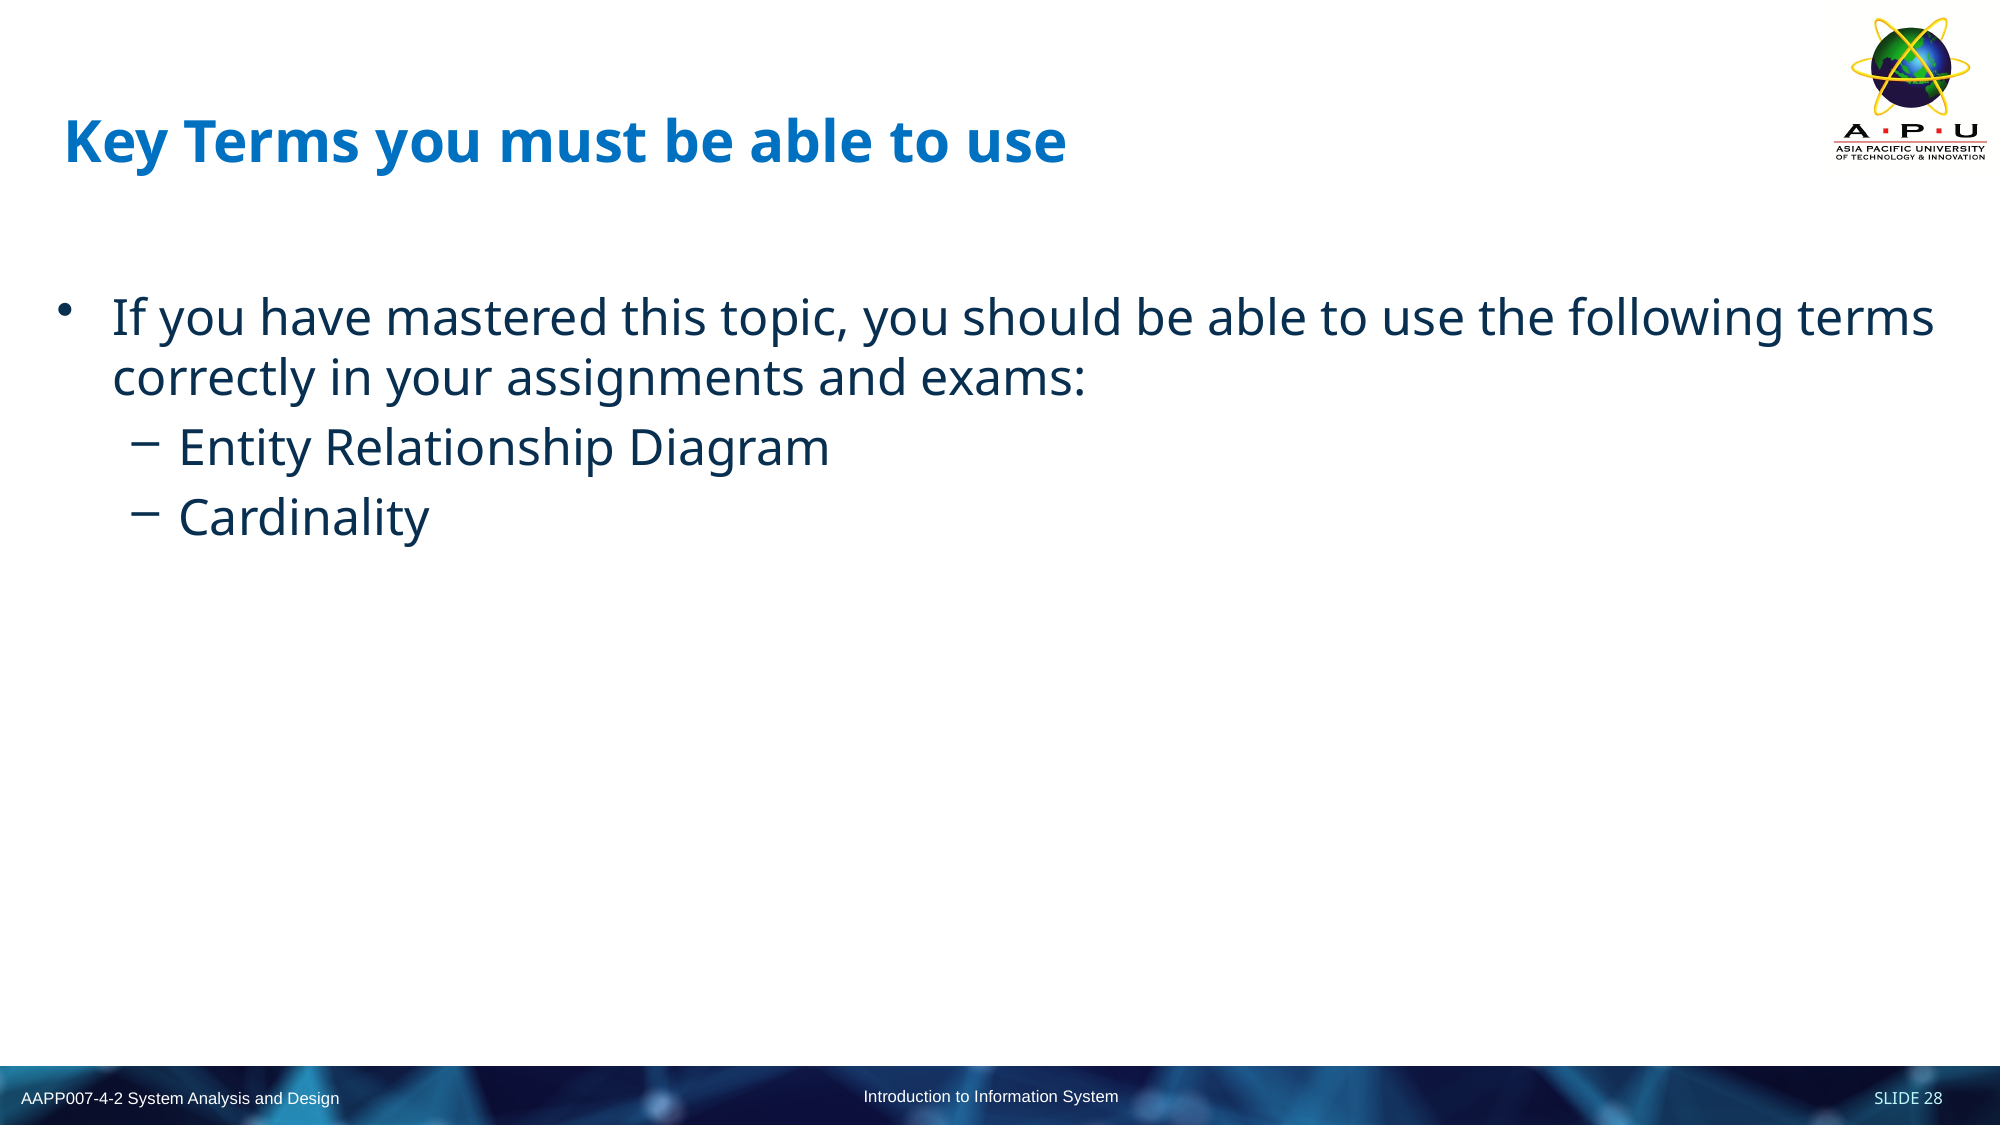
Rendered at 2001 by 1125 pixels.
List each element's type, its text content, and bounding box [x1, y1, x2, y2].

picture [0, 1066, 2000, 1125]
list If you have mastered this topic, you should be able to use the following terms correctly in your assignments and exams: Entity Relationship Diagram Cardinality [41, 278, 1969, 1021]
picture [1822, 0, 2000, 178]
title Key Terms you must be able to use [48, 45, 1764, 233]
